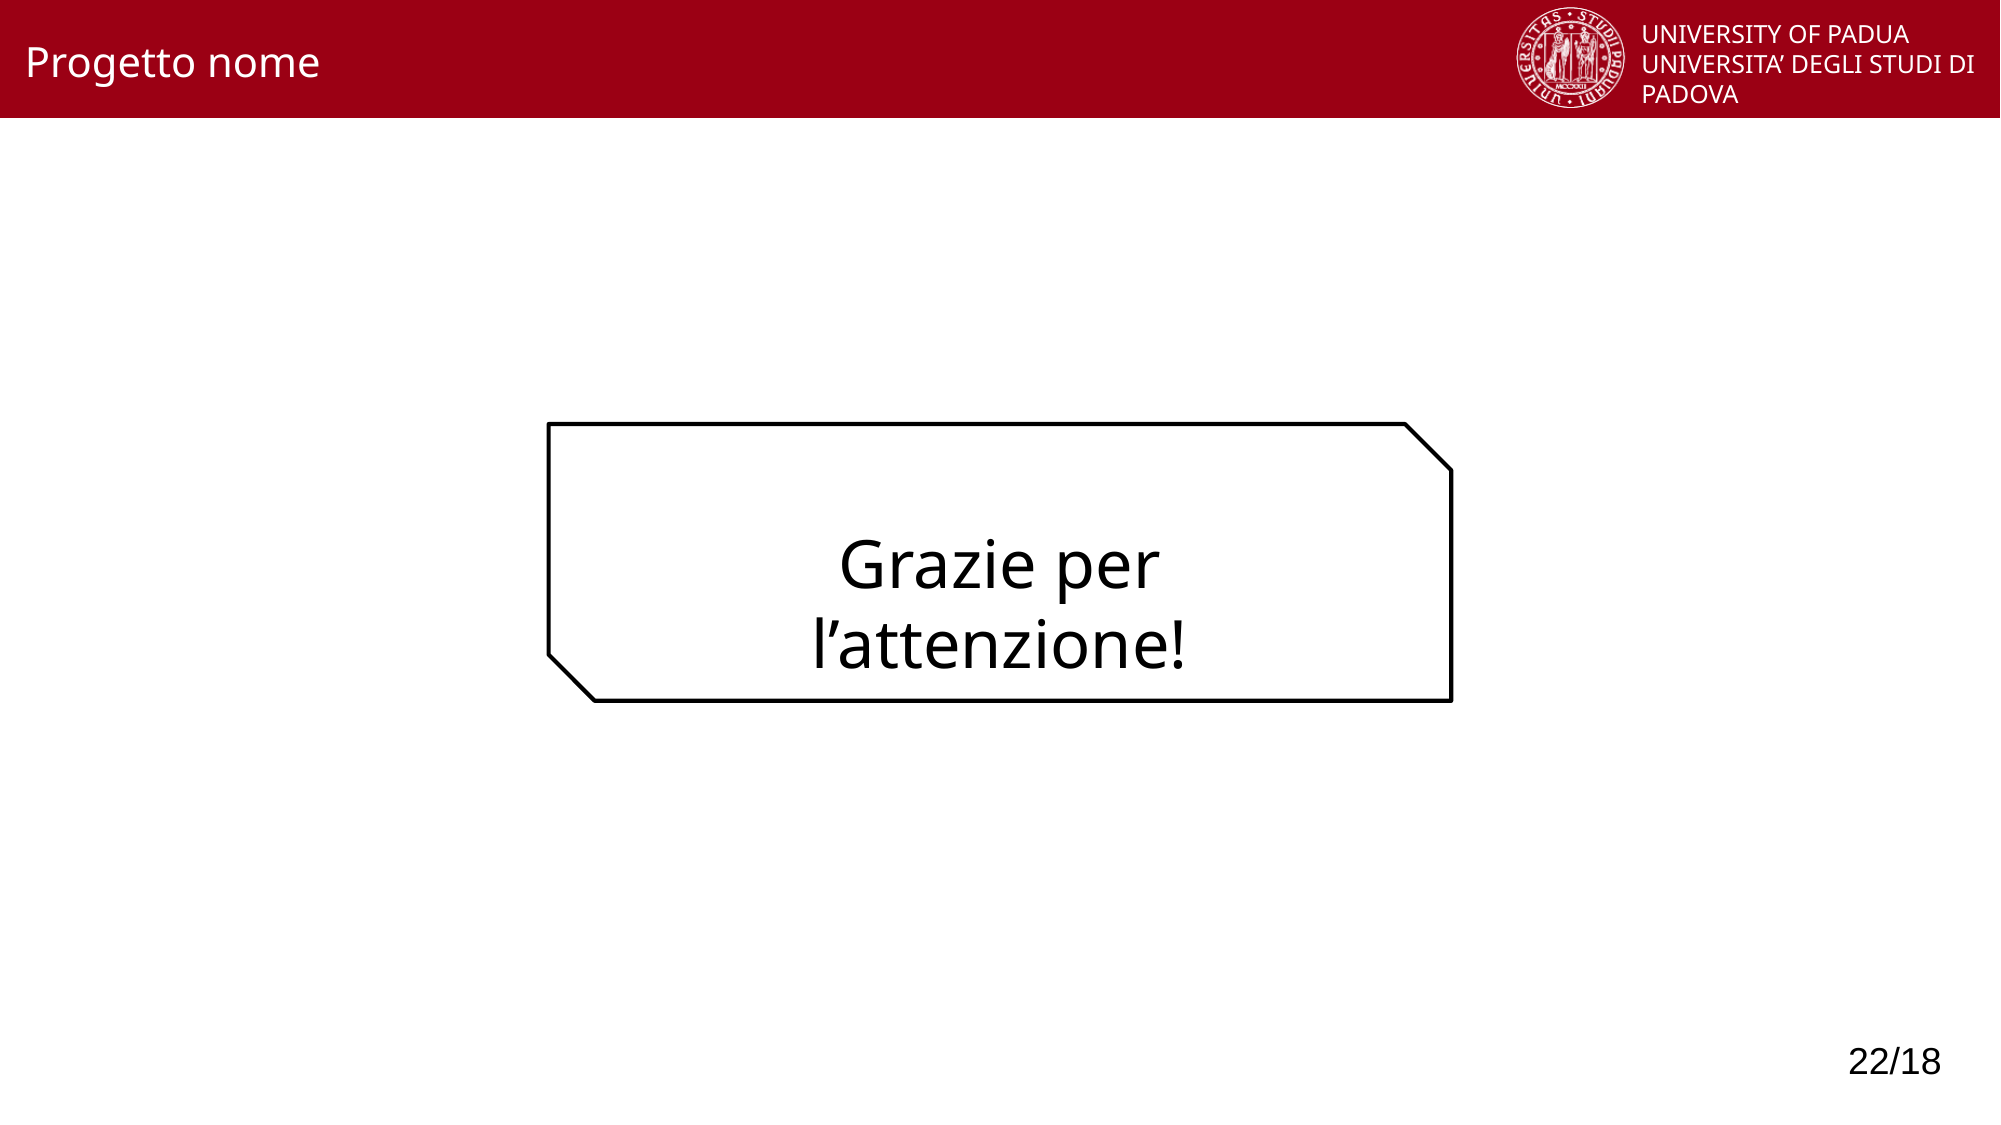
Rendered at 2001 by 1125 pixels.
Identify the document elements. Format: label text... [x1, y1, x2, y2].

text_box [546, 421, 1454, 703]
picture [0, 0, 1515, 118]
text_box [1515, 0, 2000, 129]
text_box Progetto nome [10, 28, 561, 93]
text_box Grazie per l’attenzione! [641, 514, 1358, 690]
